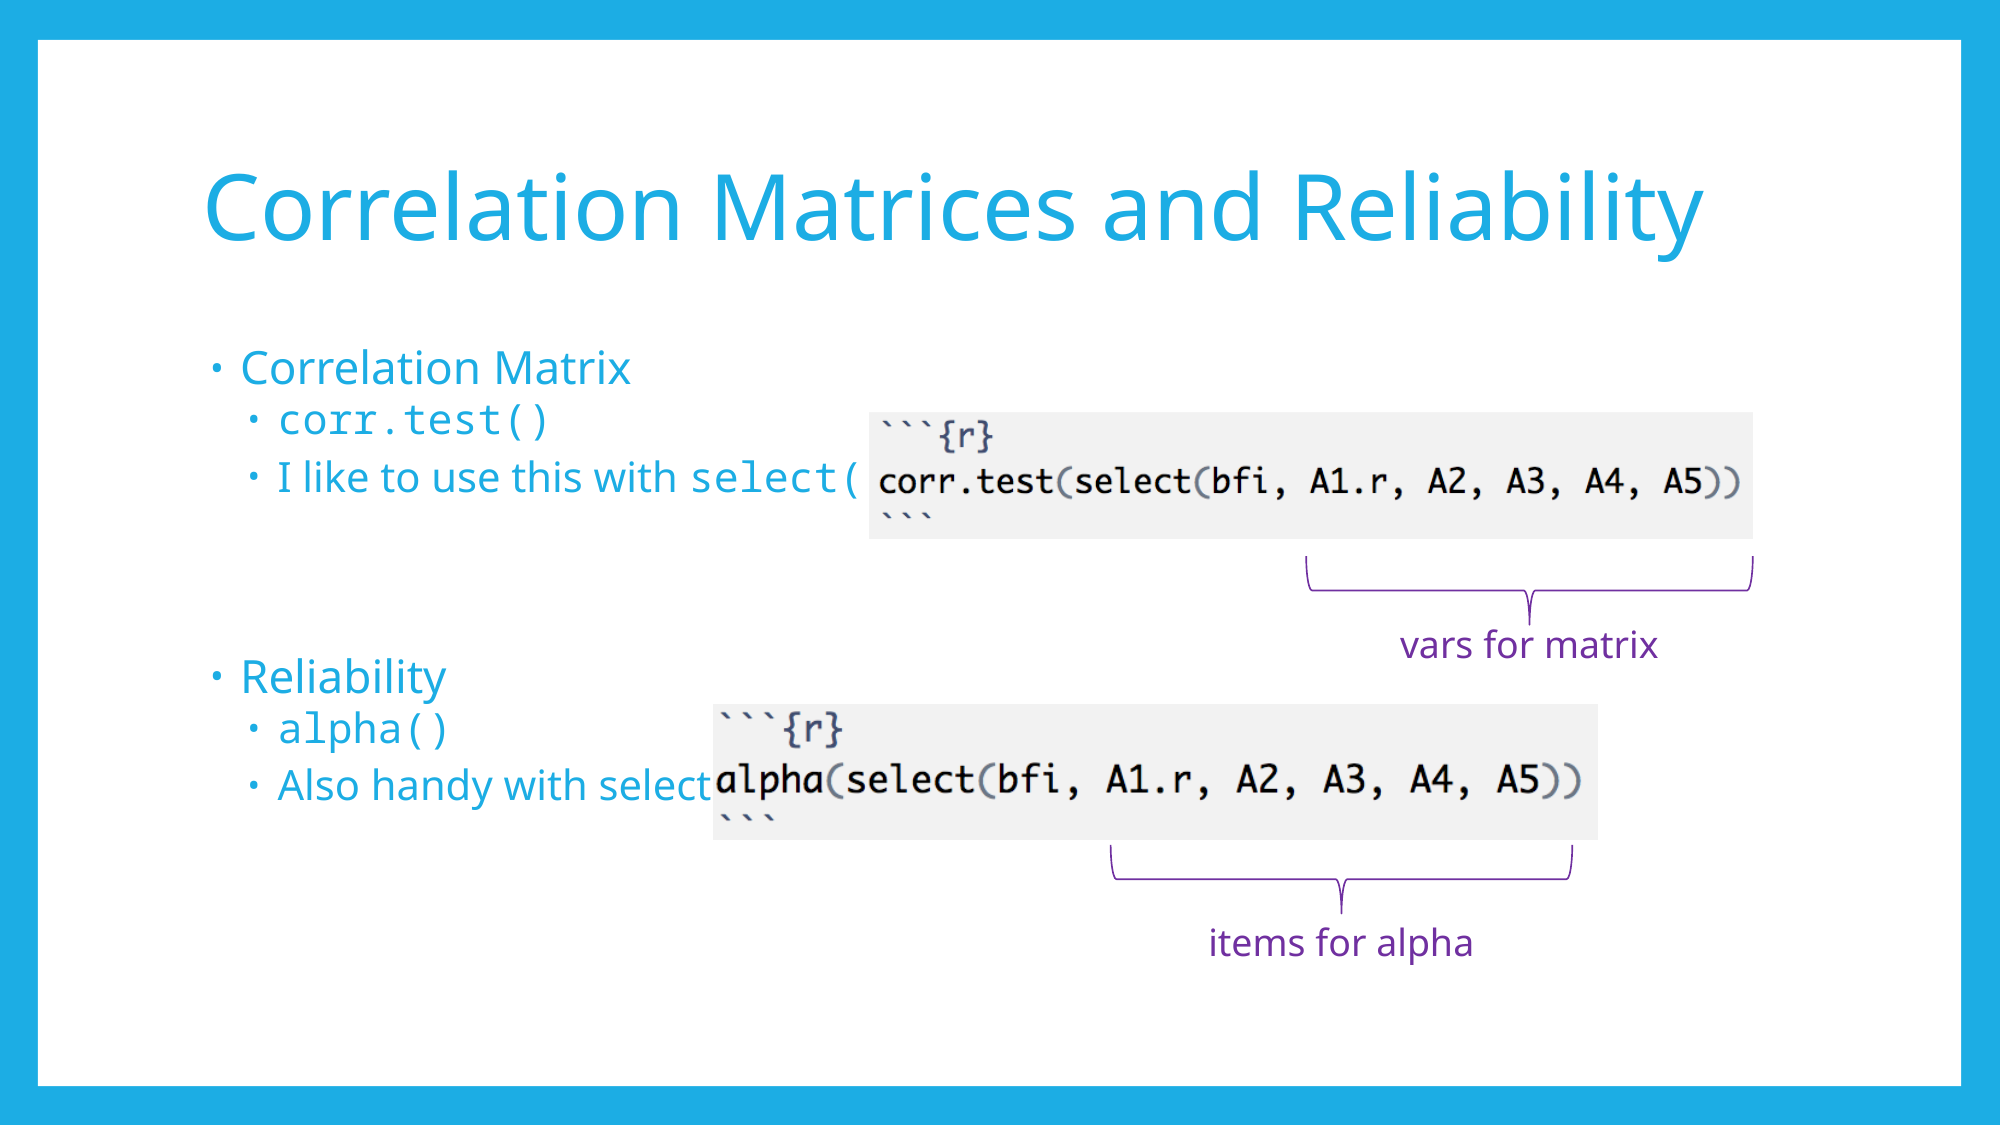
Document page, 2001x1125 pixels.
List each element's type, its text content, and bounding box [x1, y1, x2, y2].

picture [713, 704, 1598, 840]
title Correlation Matrices and Reliability [187, 99, 1808, 323]
text_box items for alpha [1193, 911, 1490, 972]
text_box [1305, 556, 1754, 613]
text_box [1109, 849, 1574, 911]
list Correlation Matrix corr.test() I like to use this with select(): Reliability alpha() Also handy with select: [187, 337, 1808, 1000]
text_box vars for matrix [1385, 613, 1674, 674]
picture [869, 409, 1754, 540]
